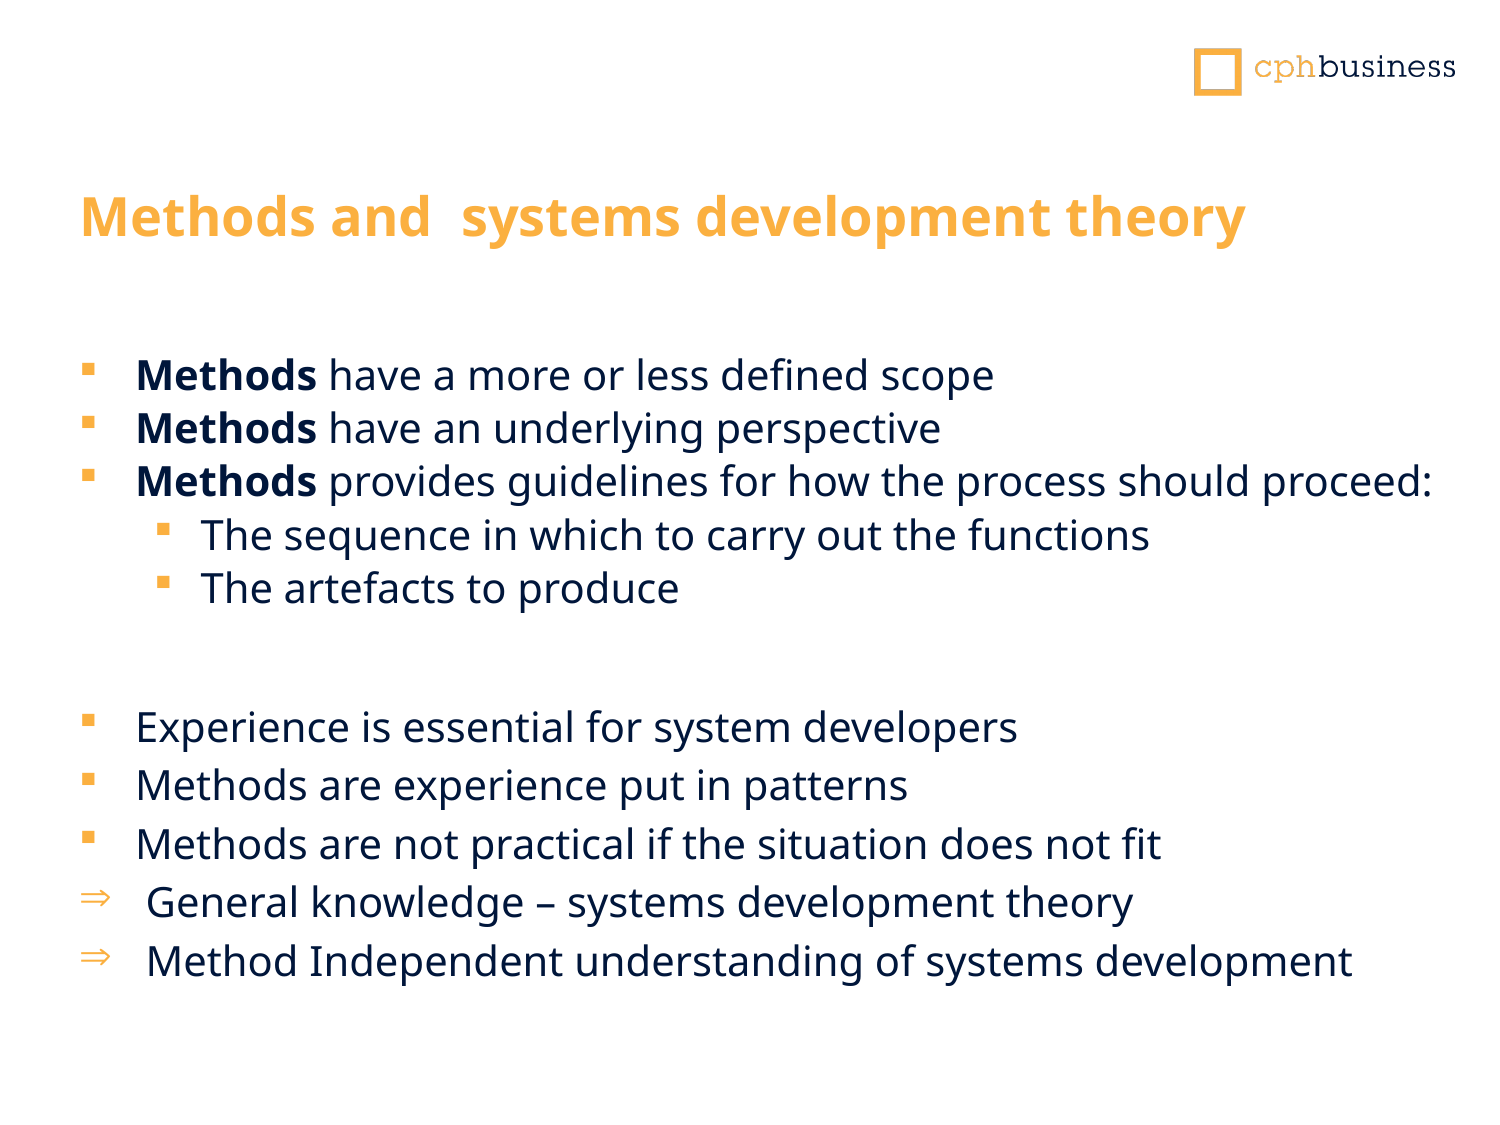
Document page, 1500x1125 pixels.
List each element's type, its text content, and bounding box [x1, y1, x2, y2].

list Methods have a more or less defined scope Methods have an underlying perspective Methods provides guidelines for how the process should proceed: The sequence in which to carry out the functions The artefacts to produce Experience is essential for system developers Methods are experience put in patterns Methods are not practical if the situation does not fit General knowledge – systems development theory Method Independent understanding of systems development [64, 347, 1459, 1083]
picture [1147, 1, 1500, 143]
title Methods and systems development theory [64, 109, 1447, 299]
